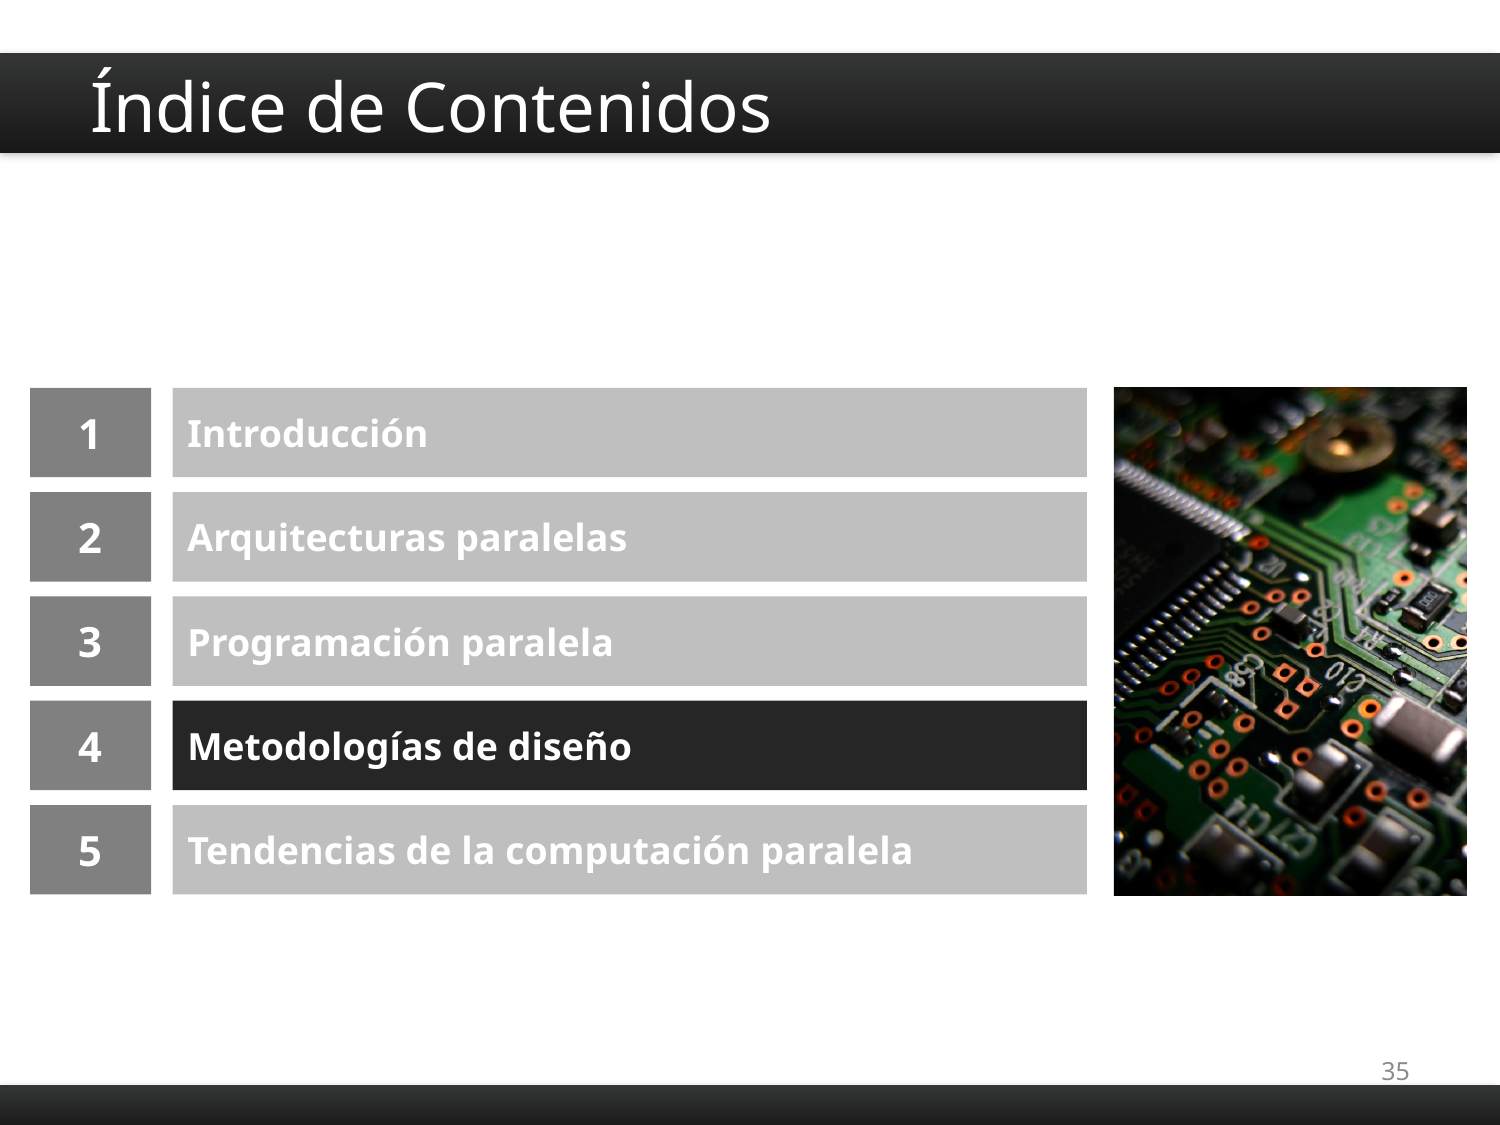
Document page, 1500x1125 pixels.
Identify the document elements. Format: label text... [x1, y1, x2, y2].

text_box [29, 387, 1468, 896]
slide_number 35 [1074, 1042, 1425, 1103]
title Índice de Contenidos [74, 58, 1426, 153]
